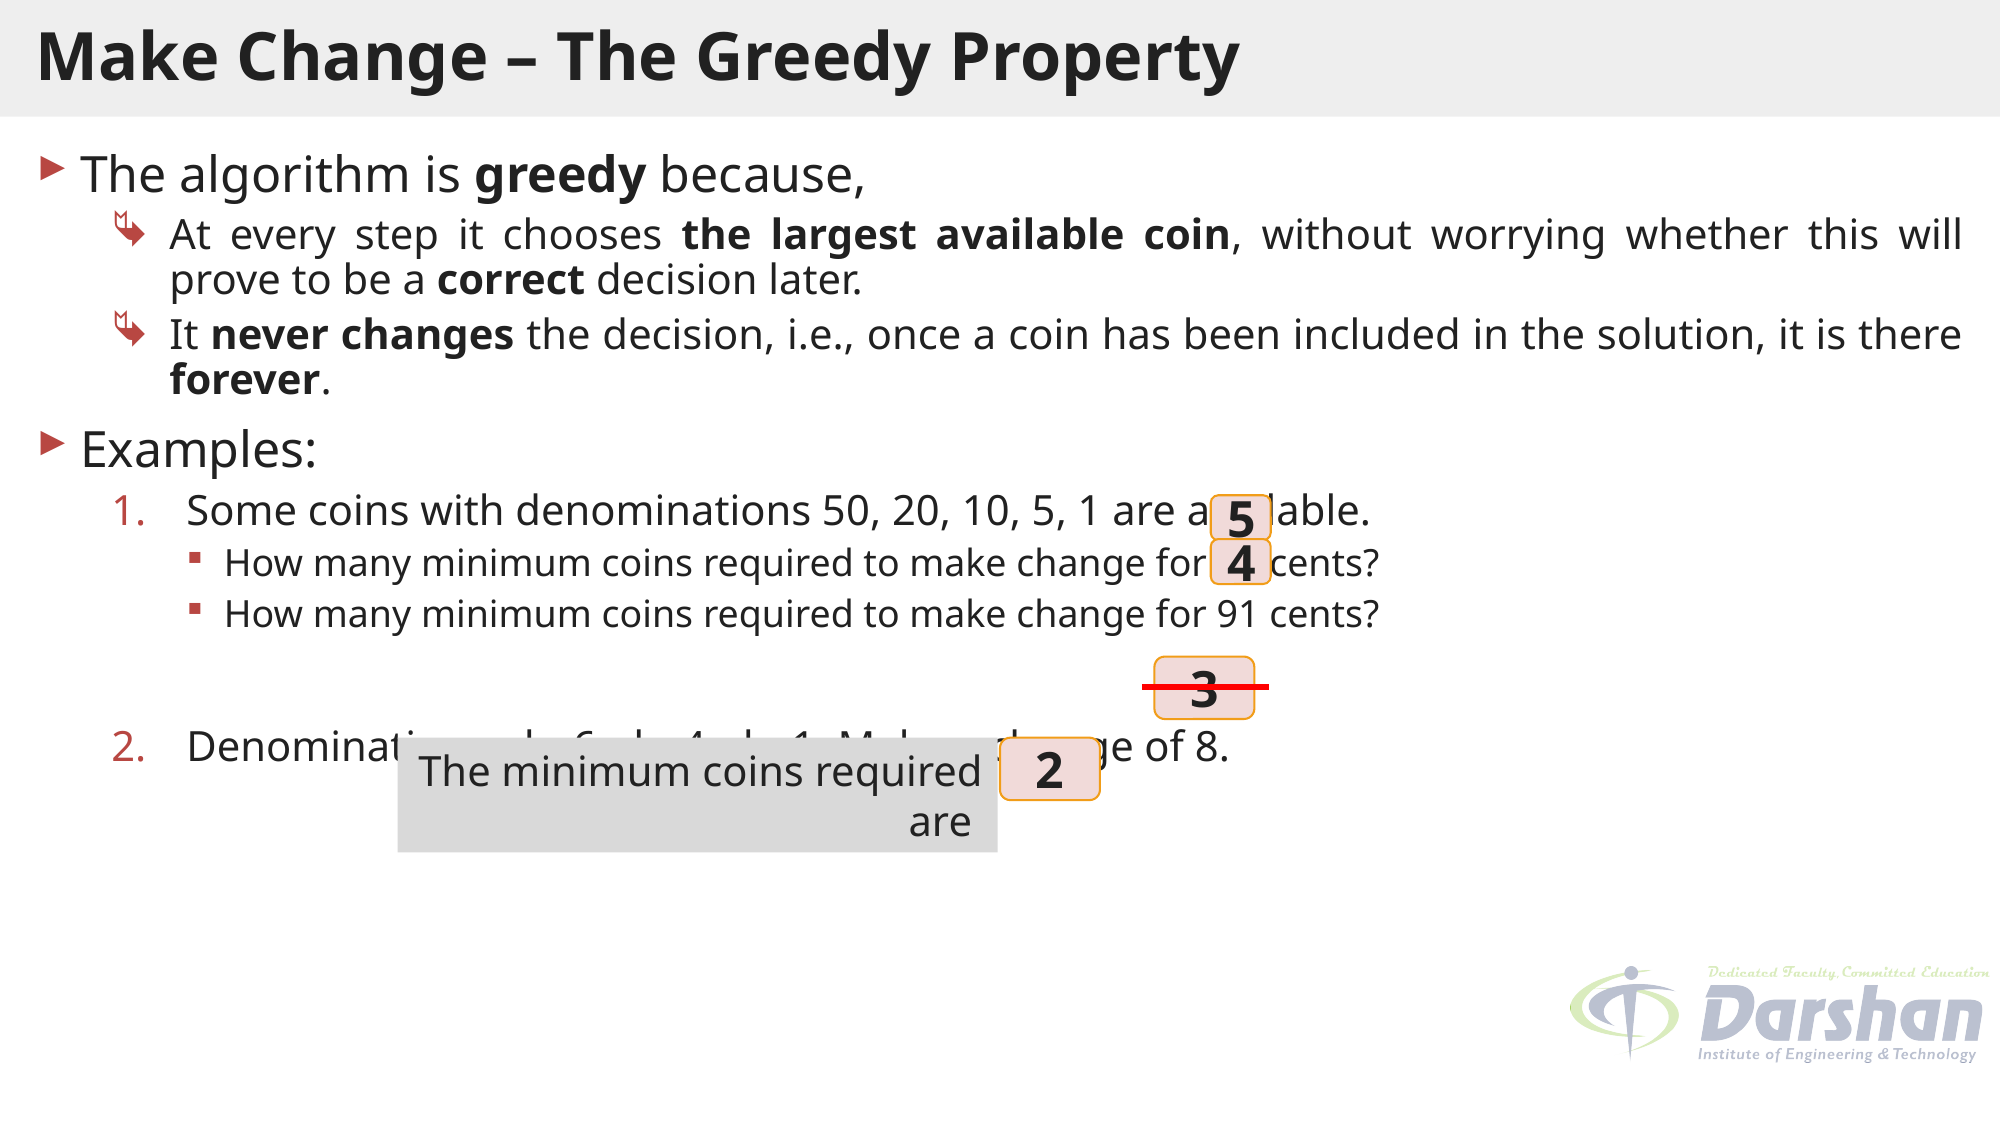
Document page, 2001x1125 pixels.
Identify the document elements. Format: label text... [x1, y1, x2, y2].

text_box 3 [1153, 655, 1256, 684]
text_box 2 [998, 736, 1101, 802]
text_box 3 [1153, 690, 1256, 721]
text_box The minimum coins required are [397, 737, 998, 853]
text_box 4 [1209, 538, 1272, 586]
text_box 3 [1570, 966, 1990, 1063]
title Make Change – The Greedy Property [0, 0, 2000, 117]
text_box 5 [1209, 494, 1272, 540]
